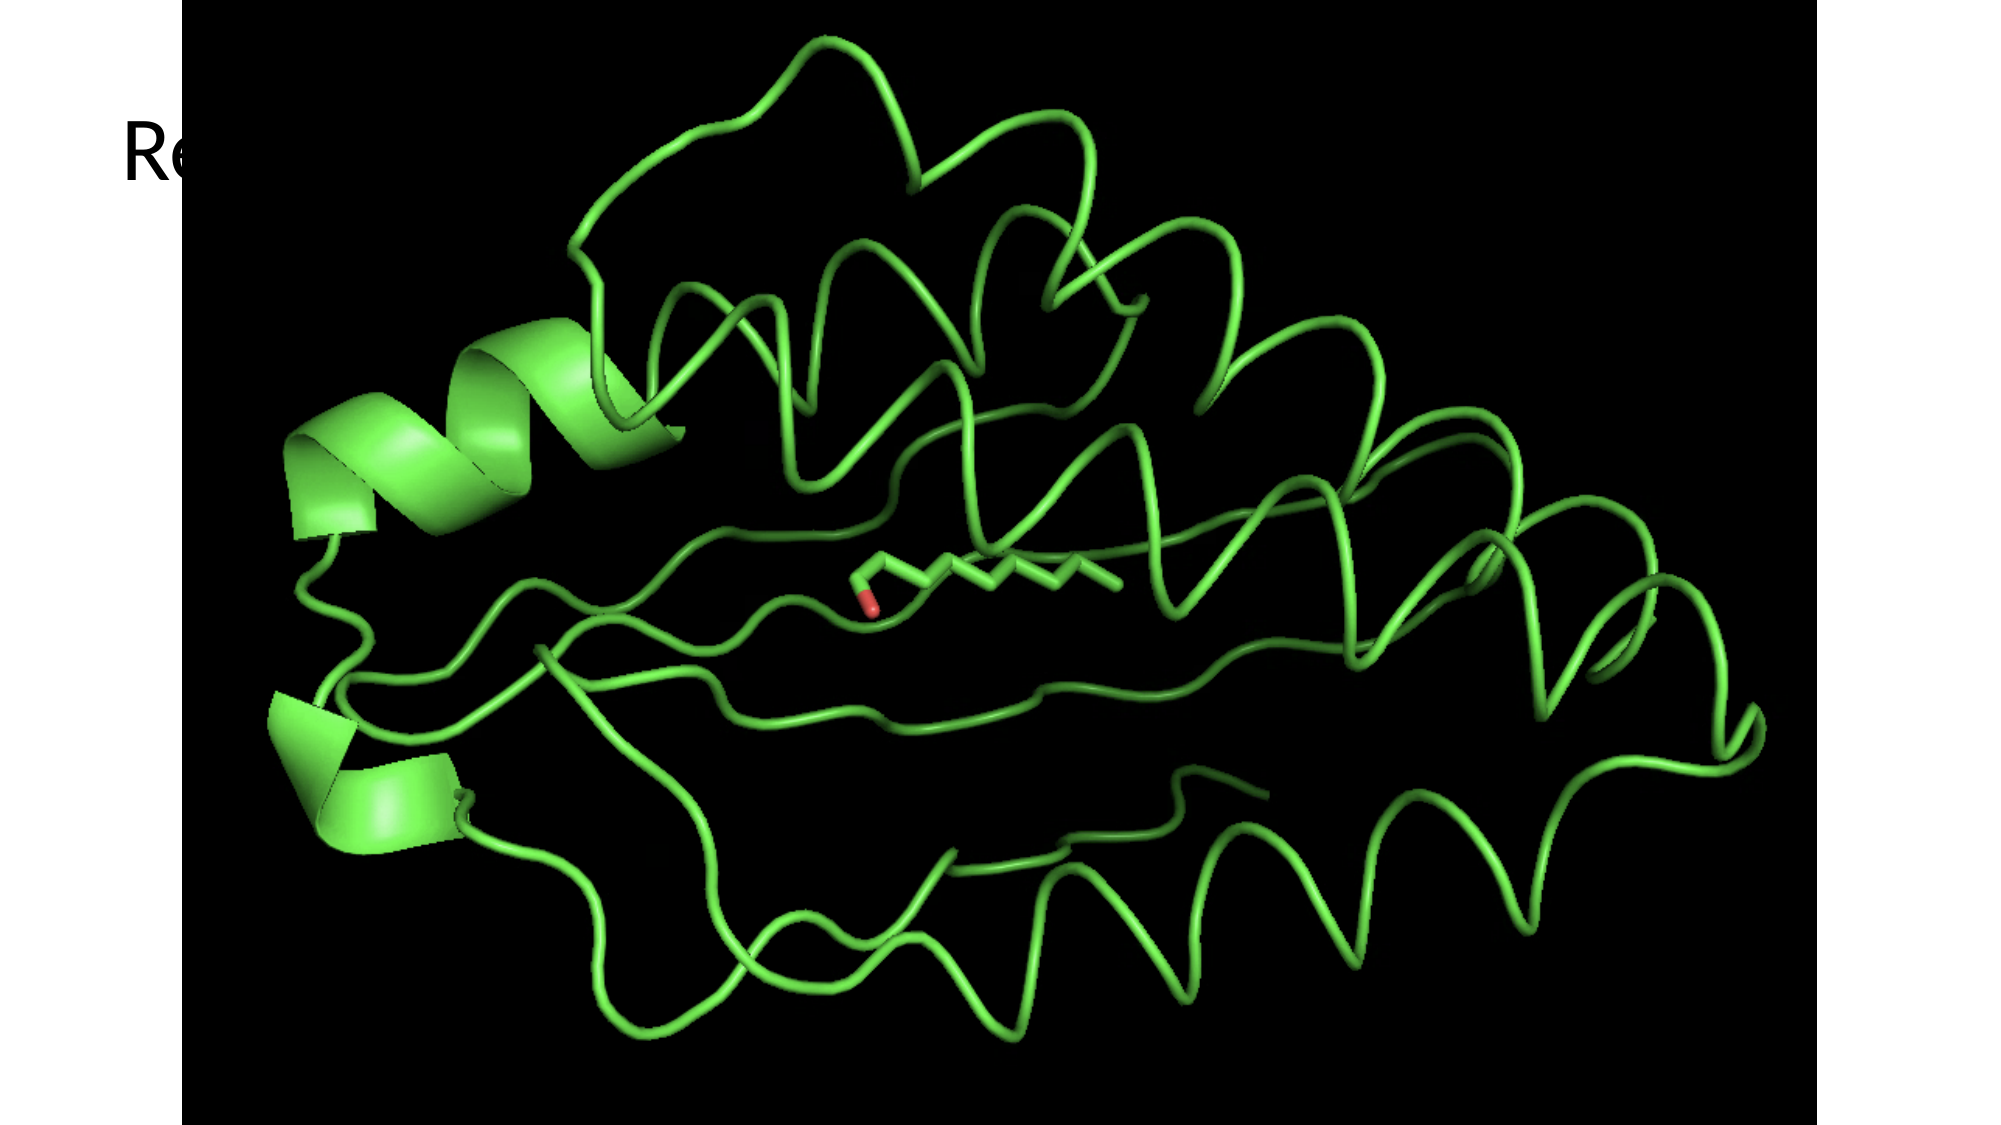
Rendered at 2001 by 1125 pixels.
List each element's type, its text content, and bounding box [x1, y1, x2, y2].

picture [181, 0, 1817, 1125]
title Residue sequence design with LigandMPNN [1823, 42, 1832, 260]
title Residue sequence design with LigandMPNN [106, 42, 176, 260]
